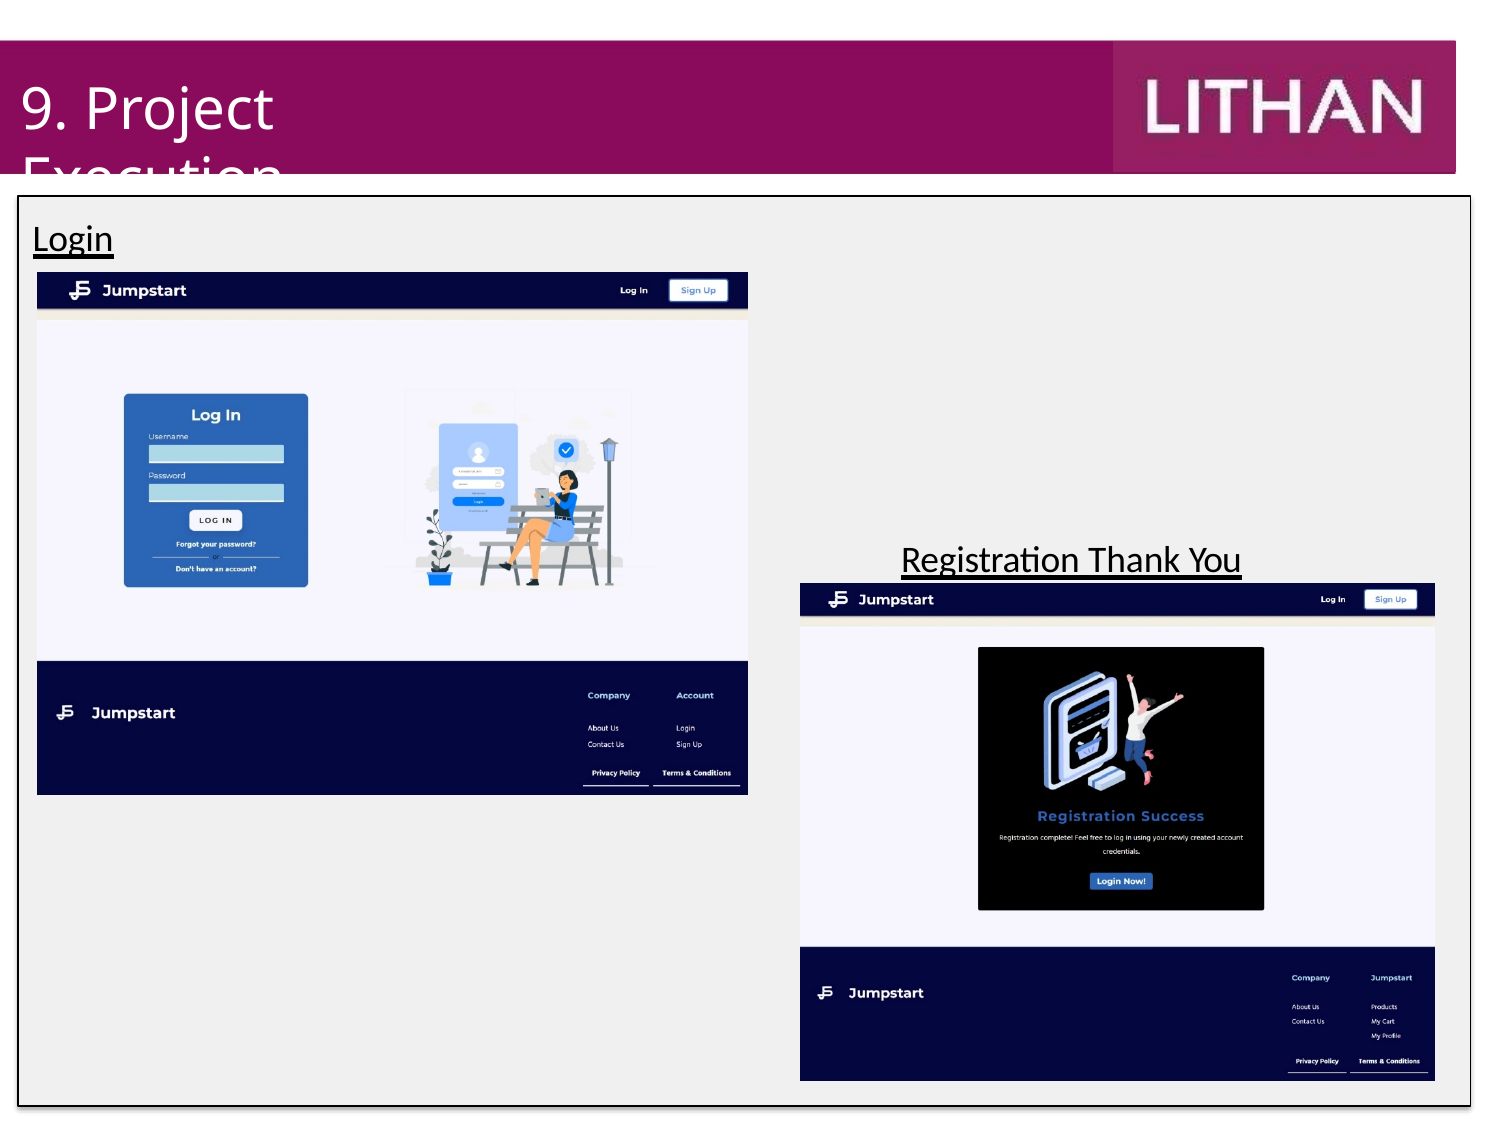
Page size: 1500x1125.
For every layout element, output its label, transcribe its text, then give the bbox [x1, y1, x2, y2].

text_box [11, 194, 1477, 1116]
title 9. Project Execution [18, 68, 541, 194]
picture [0, 37, 1457, 178]
picture [37, 271, 748, 795]
picture [799, 583, 1435, 1081]
